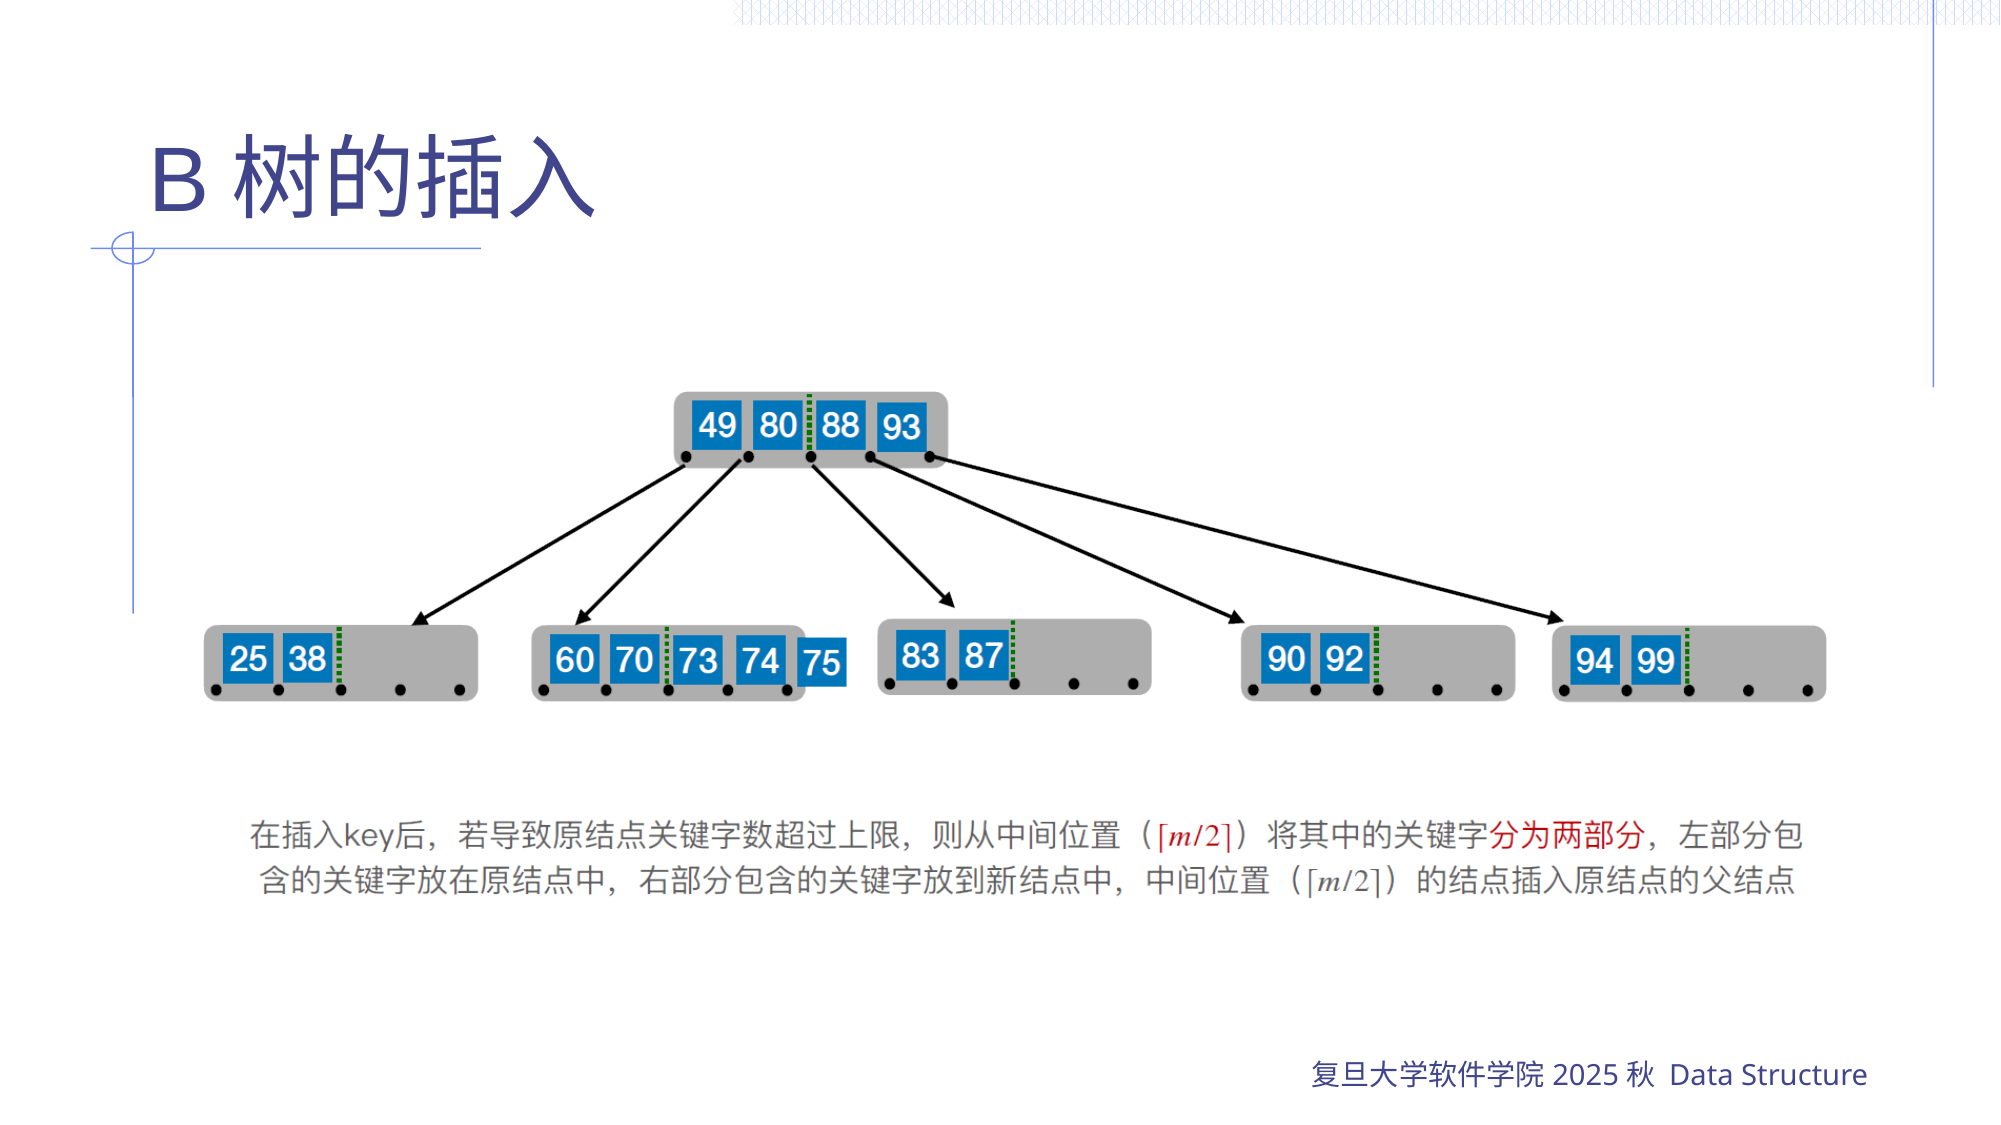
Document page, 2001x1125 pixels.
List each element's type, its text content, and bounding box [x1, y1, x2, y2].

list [183, 372, 1884, 928]
title B树的插入 [133, 50, 1834, 238]
